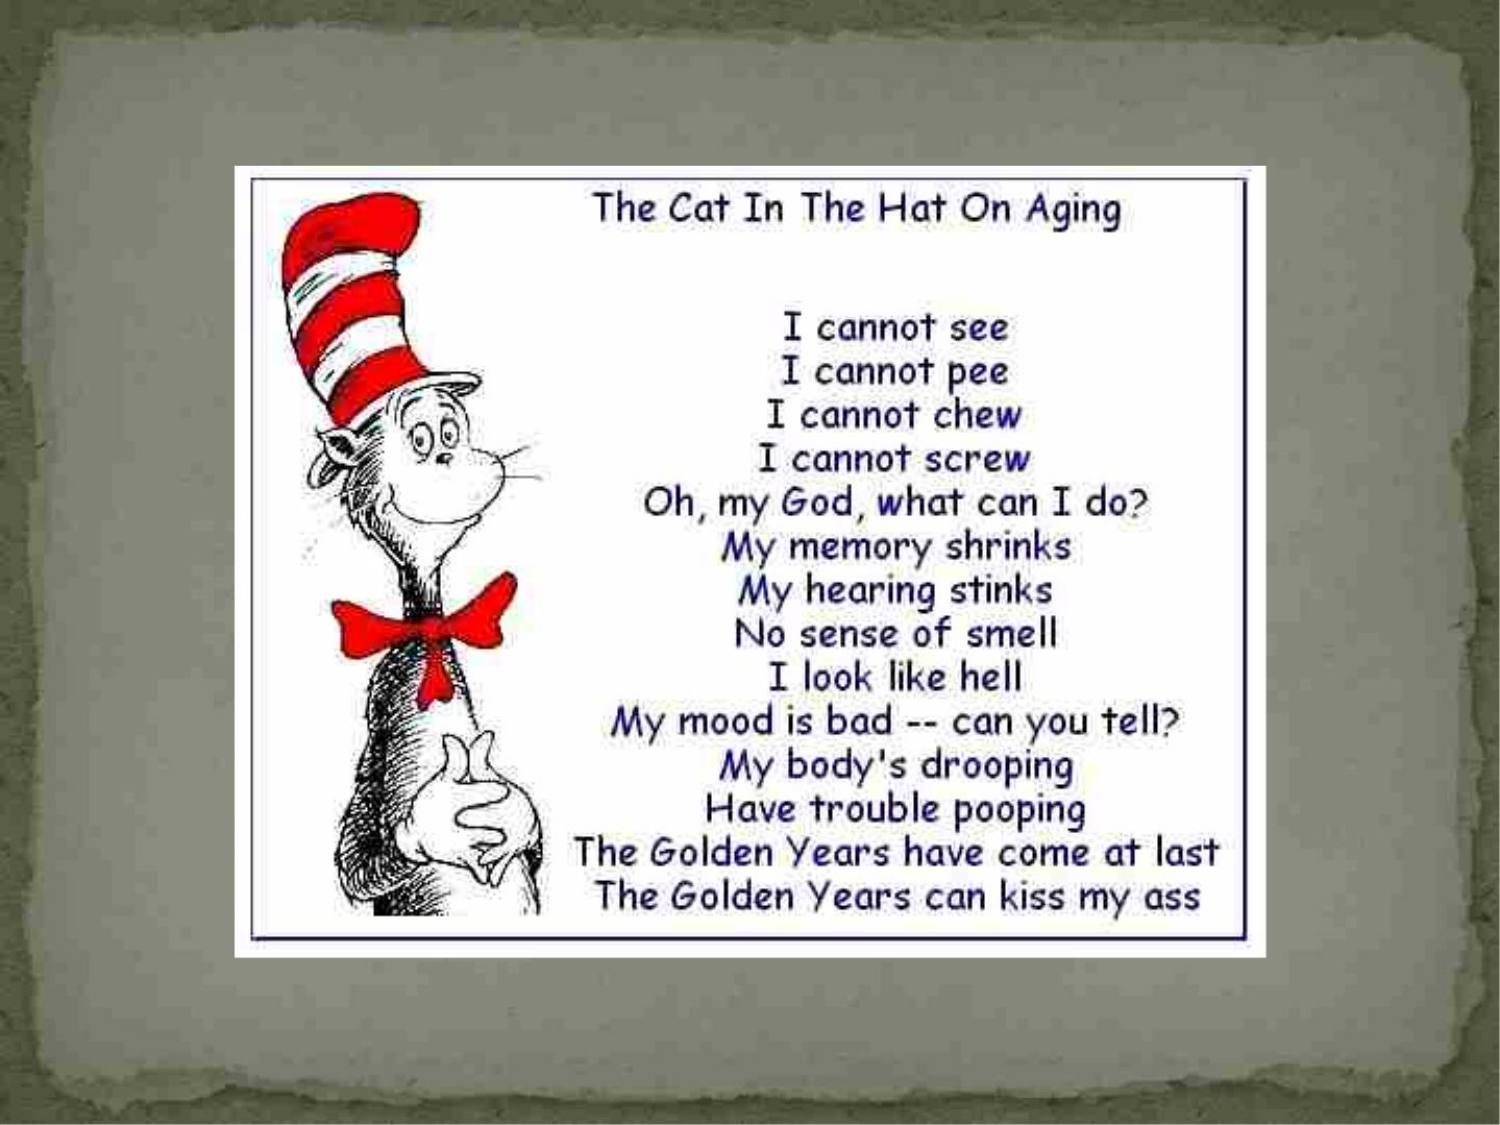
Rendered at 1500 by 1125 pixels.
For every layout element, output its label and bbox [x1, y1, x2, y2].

text_box [0, 0, 1500, 1125]
